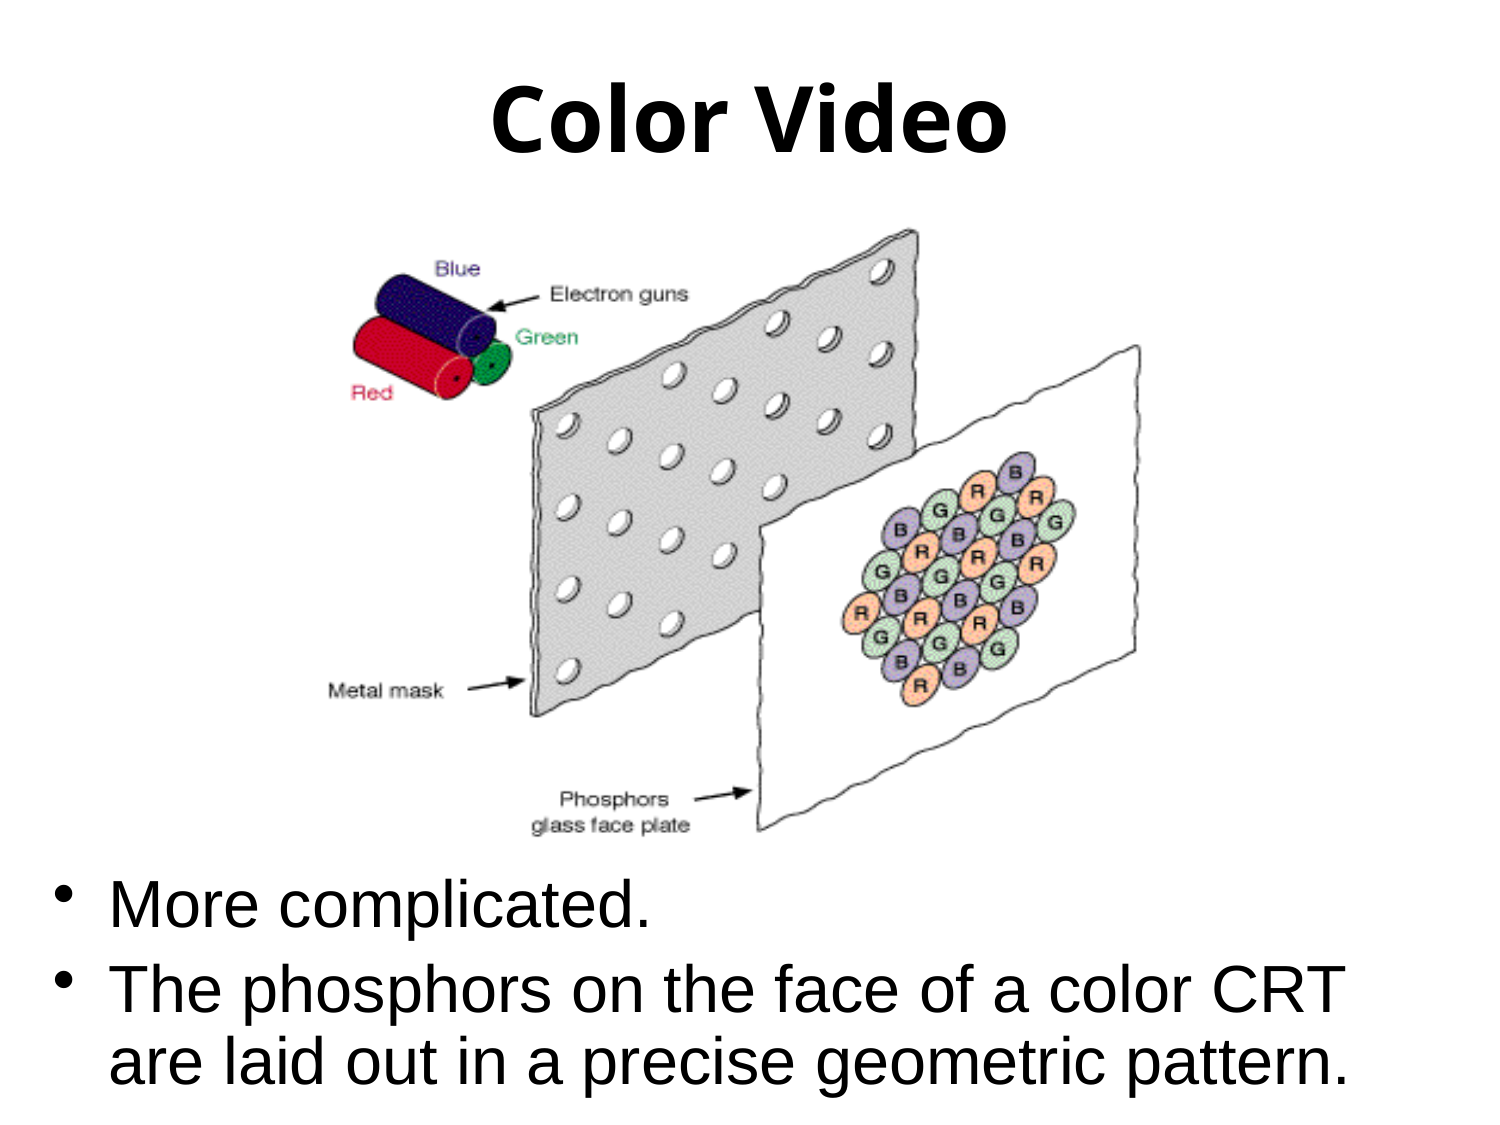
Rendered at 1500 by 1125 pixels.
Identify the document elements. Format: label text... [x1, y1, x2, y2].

title Color Video [75, 45, 1425, 188]
list More complicated. The phosphors on the face of a color CRT are laid out in a precise geometric pattern. [37, 862, 1463, 1125]
picture [287, 199, 1176, 868]
